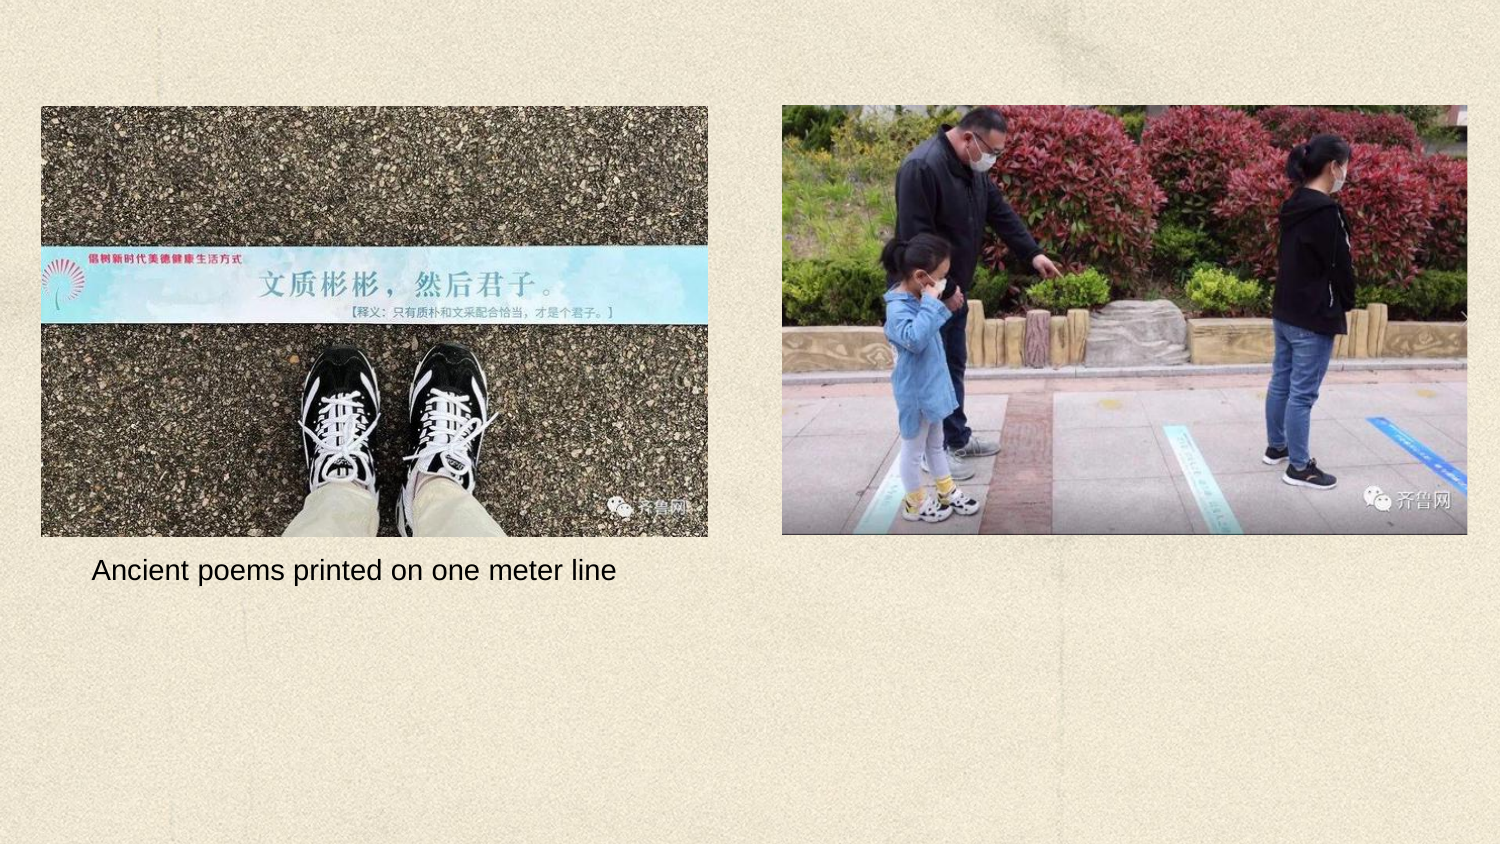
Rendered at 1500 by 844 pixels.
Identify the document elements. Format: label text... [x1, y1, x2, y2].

text_box Ancient poems printed on one meter line [76, 544, 772, 594]
picture [0, 0, 1500, 844]
